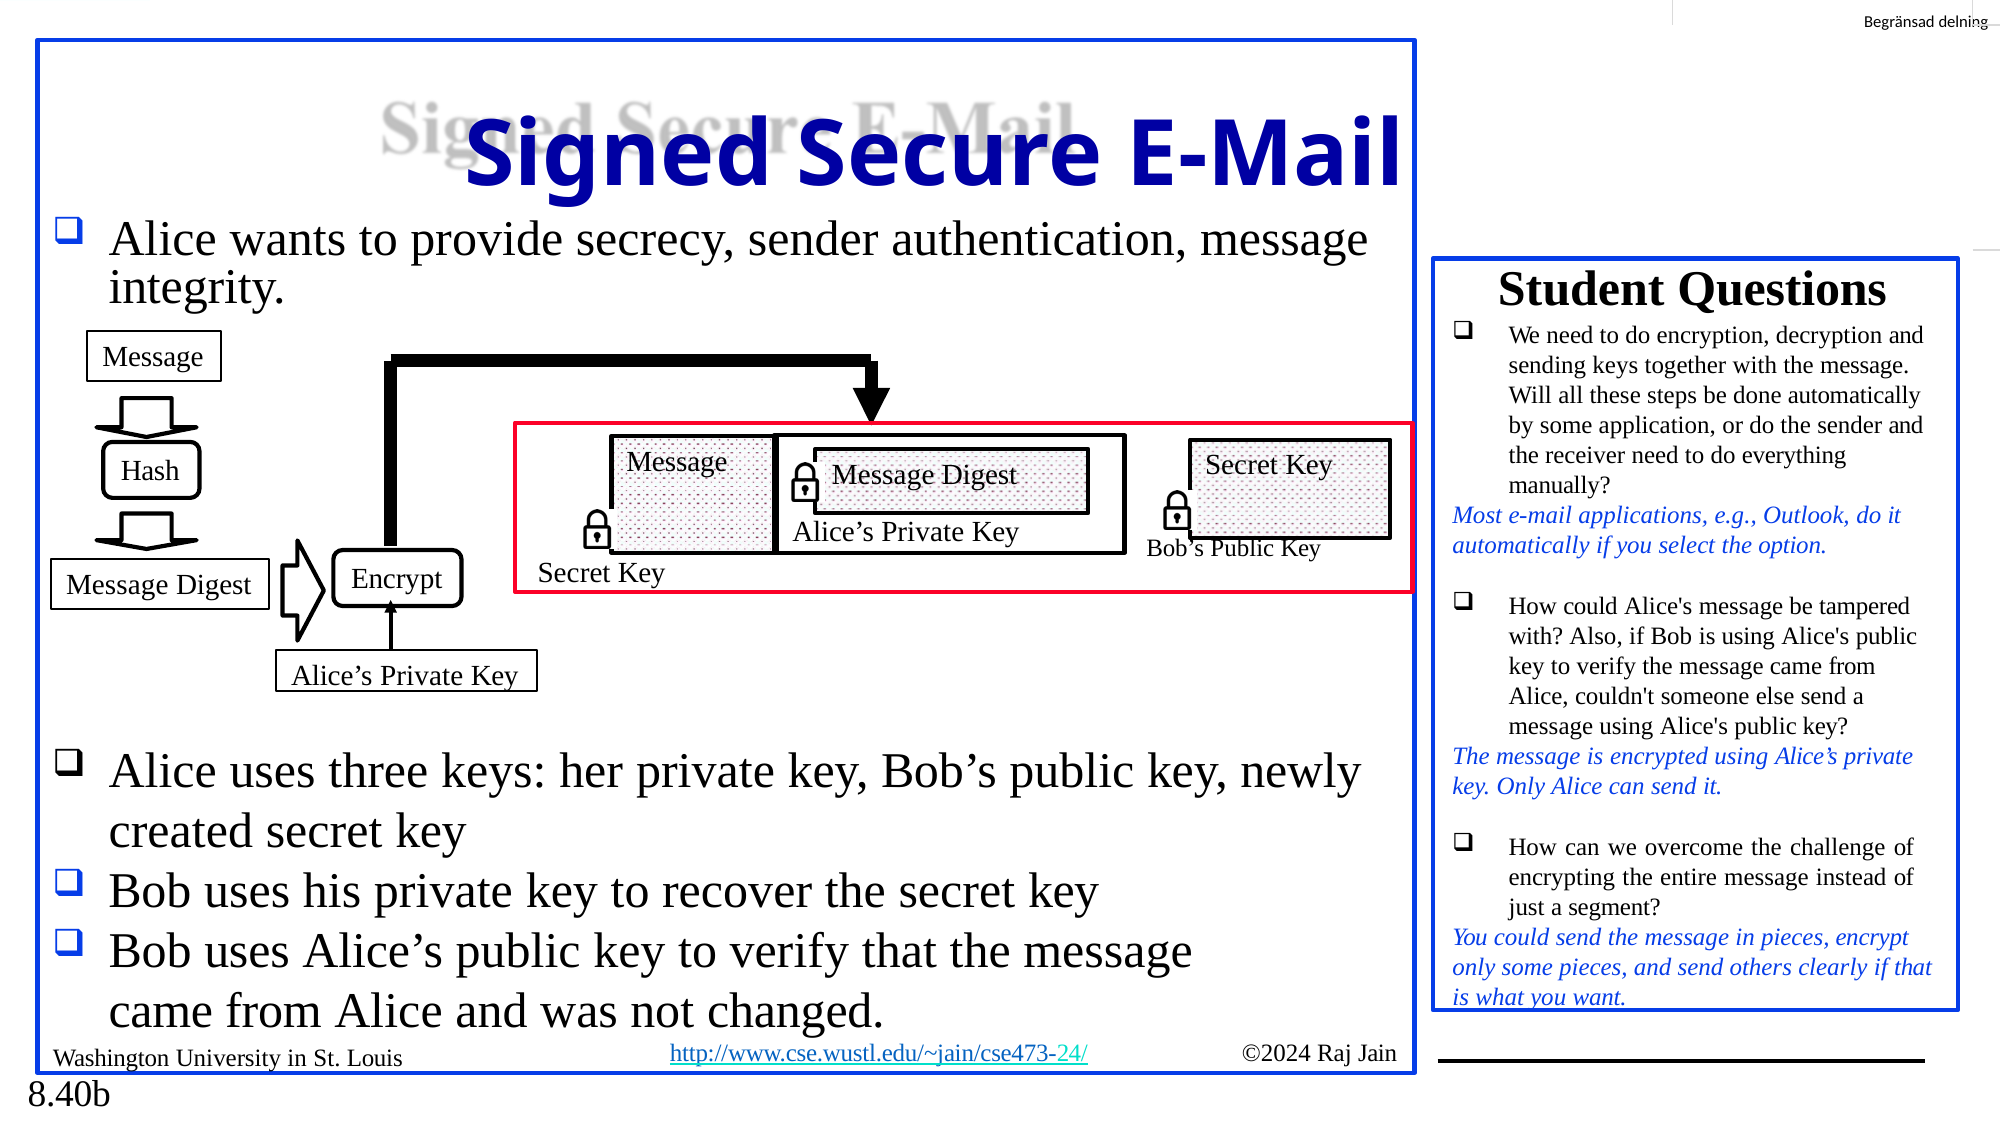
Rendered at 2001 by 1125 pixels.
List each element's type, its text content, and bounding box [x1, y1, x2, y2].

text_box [330, 53, 1125, 220]
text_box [280, 354, 1415, 651]
text_box Alice uses three keys: her private key, Bob’s public key, newly created secret key Bob uses his private key to recover the secret key Bob uses Alice’s public key to verify that the message came from Alice and was not changed. [50, 735, 1364, 1038]
text_box http://www.cse.wustl.edu/~jain/cse473-24/ ©2024 Raj Jain [667, 1034, 1399, 1067]
text_box Alice wants to provide secrecy, sender authentication, message integrity. [50, 203, 1372, 314]
text_box [96, 513, 197, 549]
text_box [51, 558, 270, 610]
text_box [103, 441, 200, 498]
text_box [37, 39, 1415, 1073]
text_box Message [100, 334, 207, 372]
text_box [87, 330, 222, 382]
title Signed Secure E-Mail [137, 52, 1863, 243]
text_box Message Digest [63, 563, 255, 601]
text_box Student Questions We need to do encryption, decryption and sending keys together with the message. Will all these steps be done automatically by some application, or do the sender and the receiver need to do everything manually? Most e-mail applications, e.g., Outlook, do it automatically if you select the option. How could Alice's message be tampered with? Also, if Bob is using Alice's public key to verify the message came from Alice, couldn't someone else send a message using Alice's public key? The message is encrypted using Alice’s private key. Only Alice can send it. How can we overcome the challenge of encrypting the entire message instead of just a segment? You could send the message in pieces, encrypt only some pieces, and send others clearly if that is what you want. [1432, 258, 1958, 1011]
text_box [96, 398, 197, 438]
text_box Hash [118, 448, 183, 486]
text_box Washington University in St. Louis 8.40b [25, 1042, 409, 1115]
text_box Alice’s Private Key [276, 650, 538, 692]
